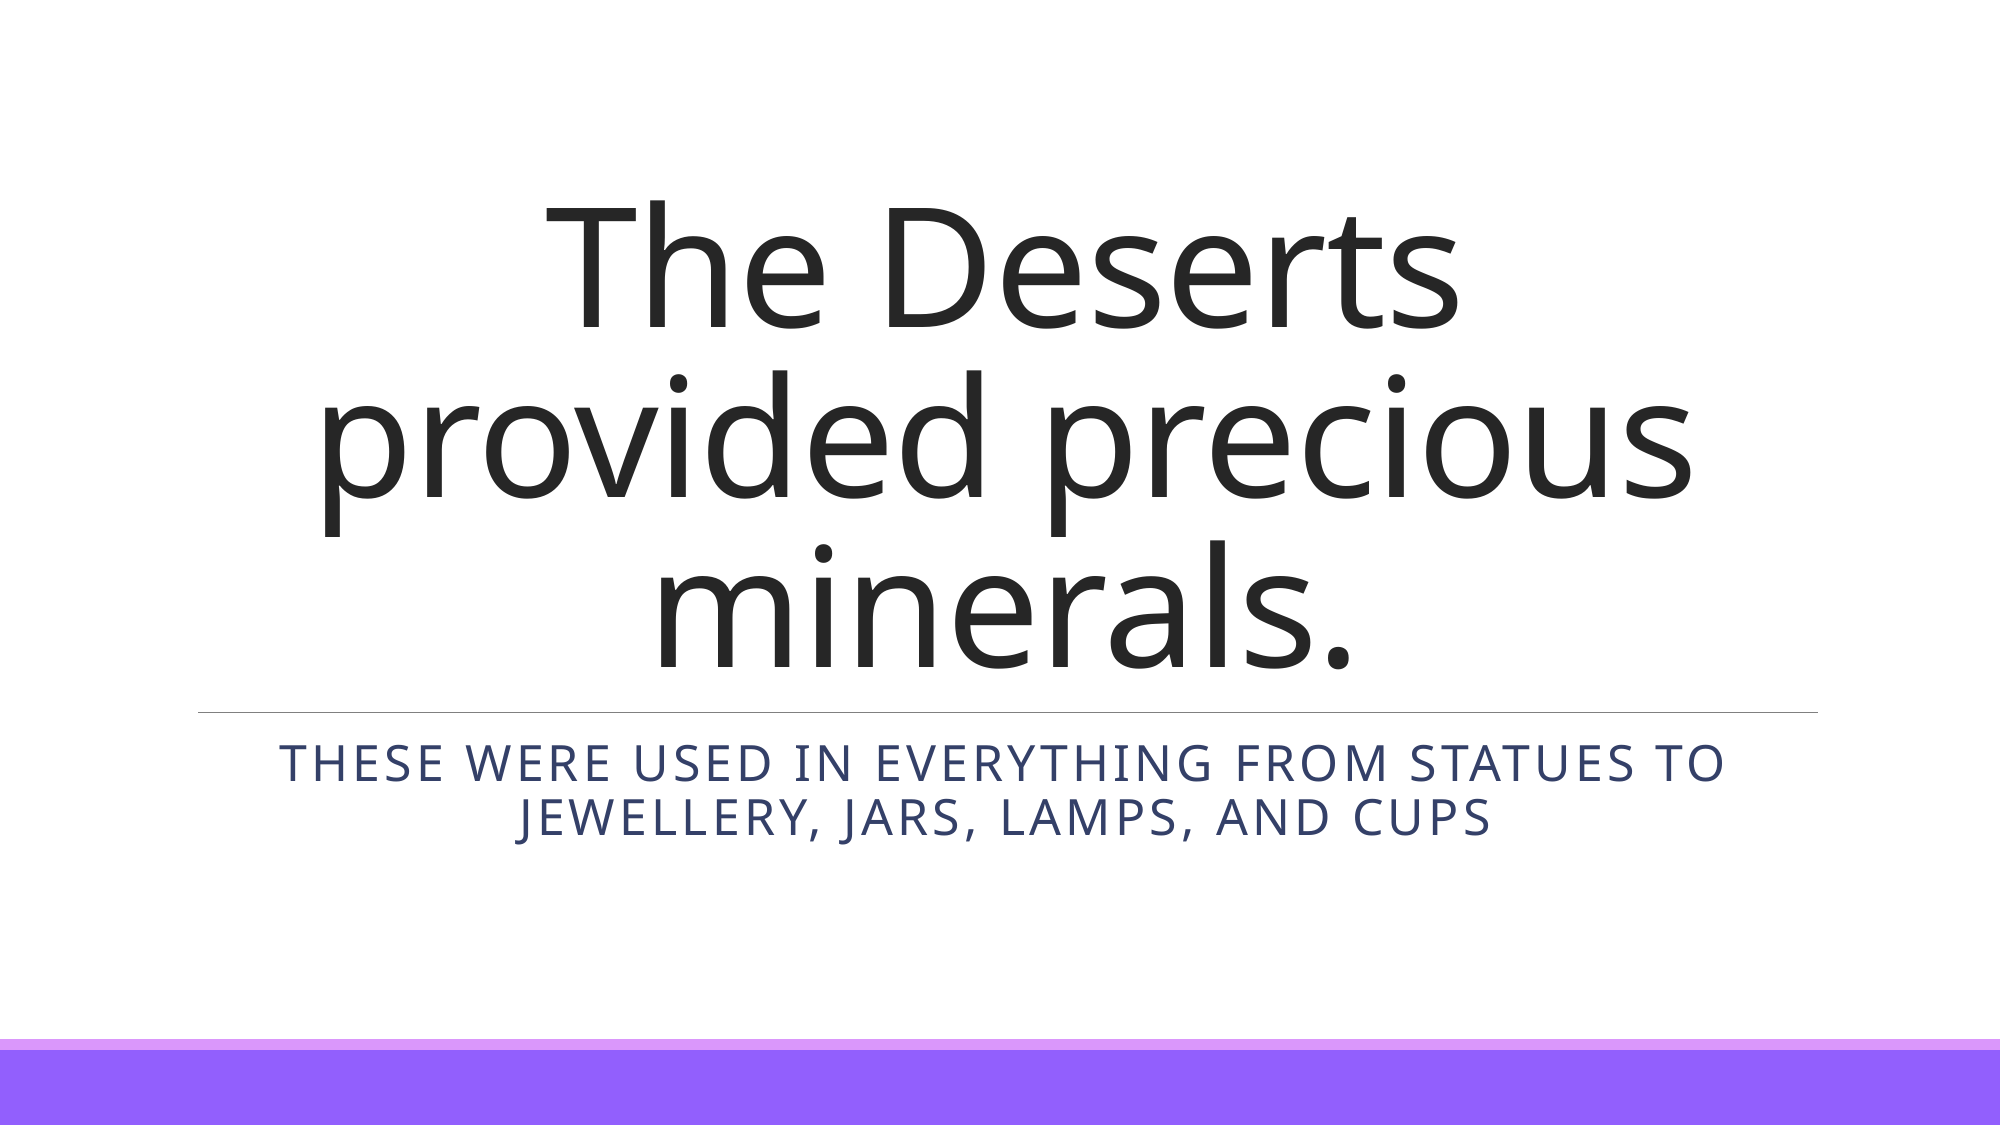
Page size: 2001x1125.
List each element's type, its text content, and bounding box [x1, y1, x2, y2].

title The Deserts provided precious minerals. [180, 124, 1830, 710]
subtitle These were used in everything from statues to jewellery, jars, lamps, and cups [180, 730, 1831, 919]
